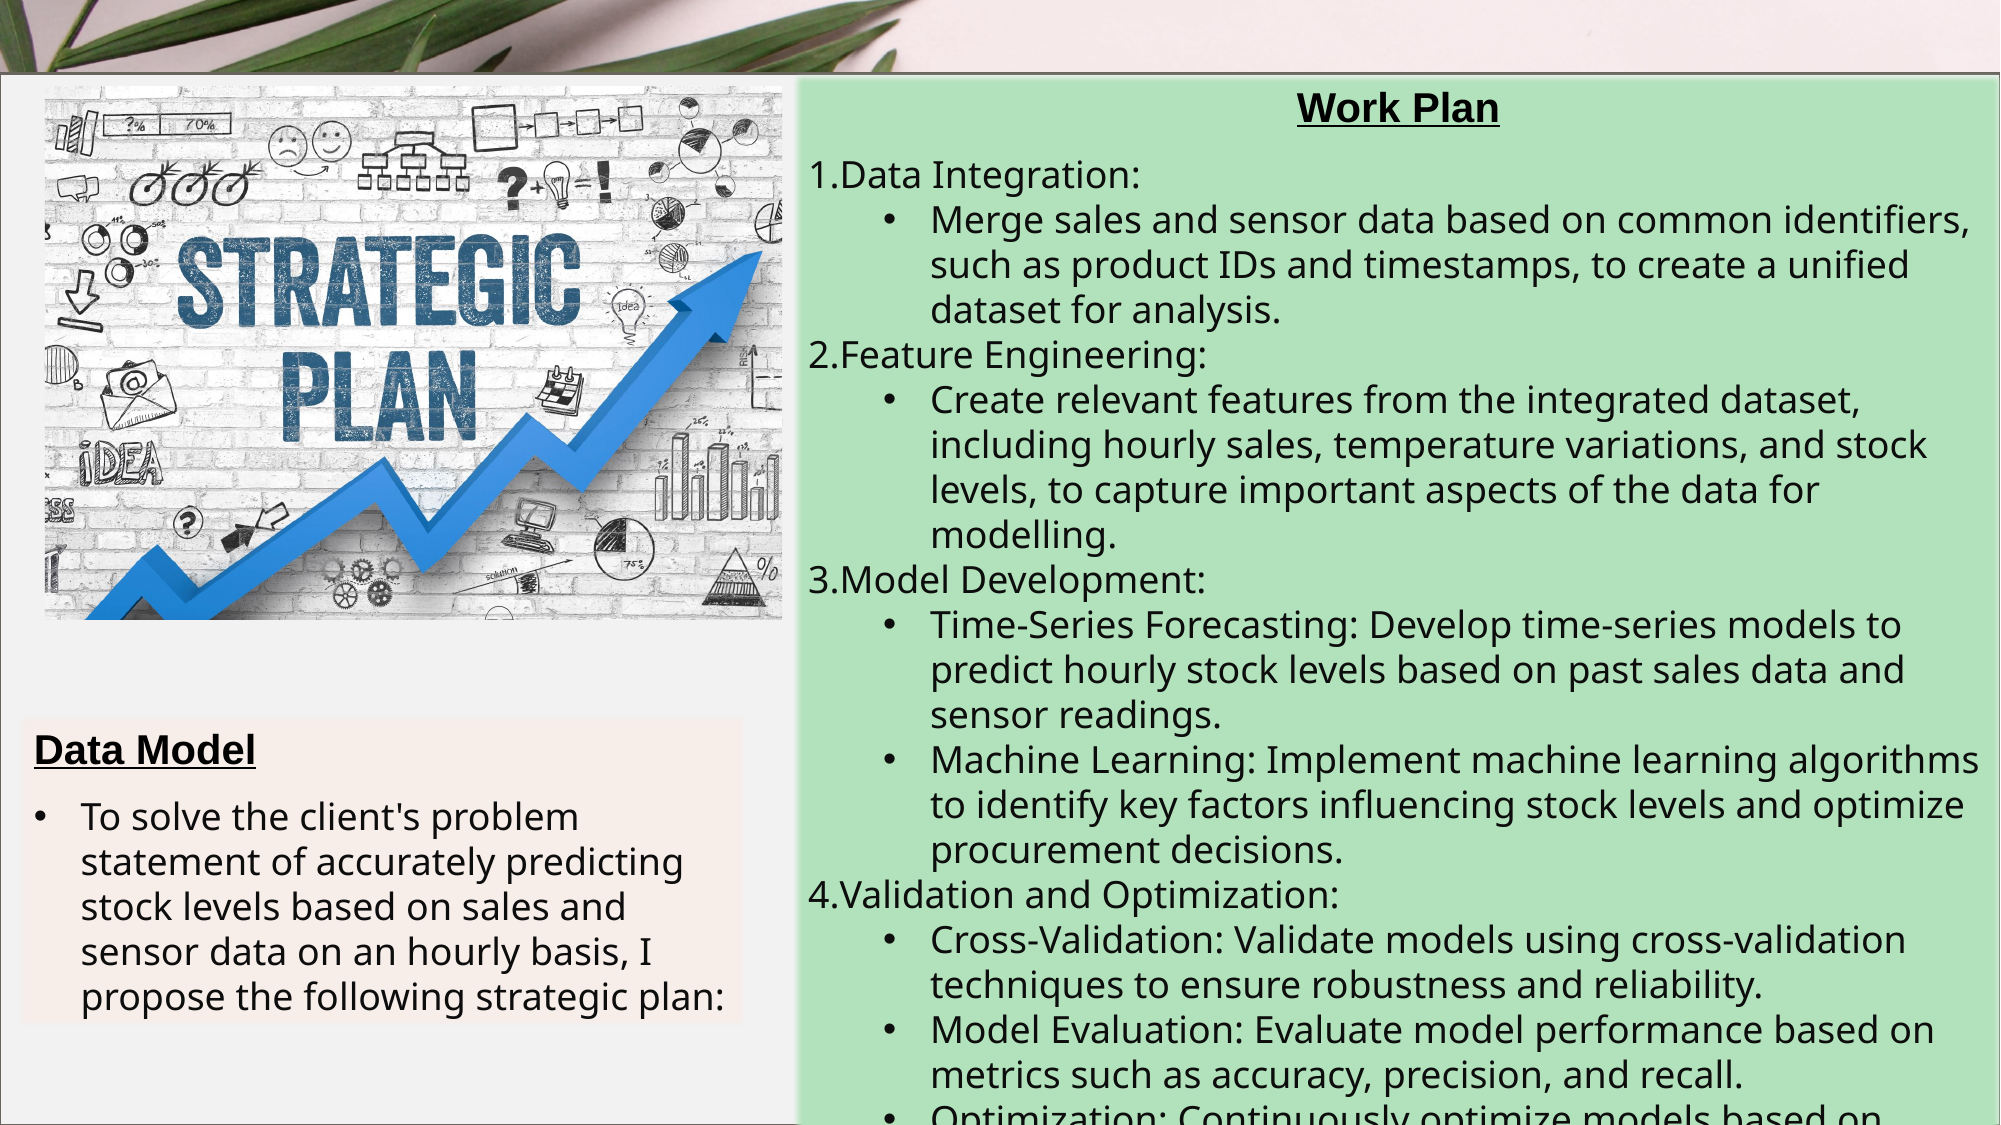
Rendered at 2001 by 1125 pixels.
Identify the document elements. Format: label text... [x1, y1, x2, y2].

slide_number 1 [21, 718, 744, 1025]
picture [0, 0, 2000, 72]
text_box [0, 72, 2000, 1125]
text_box Work Plan Data Integration: Merge sales and sensor data based on common identifiers, such as product IDs and timestamps, to create a unified dataset for analysis. Feature Engineering: Create relevant features from the integrated dataset, including hourly sales, temperature variations, and stock levels, to capture important aspects of the data for modelling. Model Development: Time-Series Forecasting: Develop time-series models to predict hourly stock levels based on past sales data and sensor readings. Machine Learning: Implement machine learning algorithms to identify key factors influencing stock levels and optimize procurement decisions. Validation and Optimization: Cross-Validation: Validate models using cross-validation techniques to ensure robustness and reliability. Model Evaluation: Evaluate model performance based on metrics such as accuracy, precision, and recall. Optimization: Continuously optimize models based on feedback and real-world performance to enhance stock level predictions. [801, 81, 1997, 1125]
text_box Data Model To solve the client's problem statement of accurately predicting stock levels based on sales and sensor data on an hourly basis, I propose the following strategic plan: [798, 78, 2000, 1125]
picture [44, 86, 783, 620]
text_box Data Model To solve the client's problem statement of accurately predicting stock levels based on sales and sensor data on an hourly basis, I propose the following strategic plan: [24, 721, 741, 1022]
slide_number 1 [795, 75, 2000, 1125]
